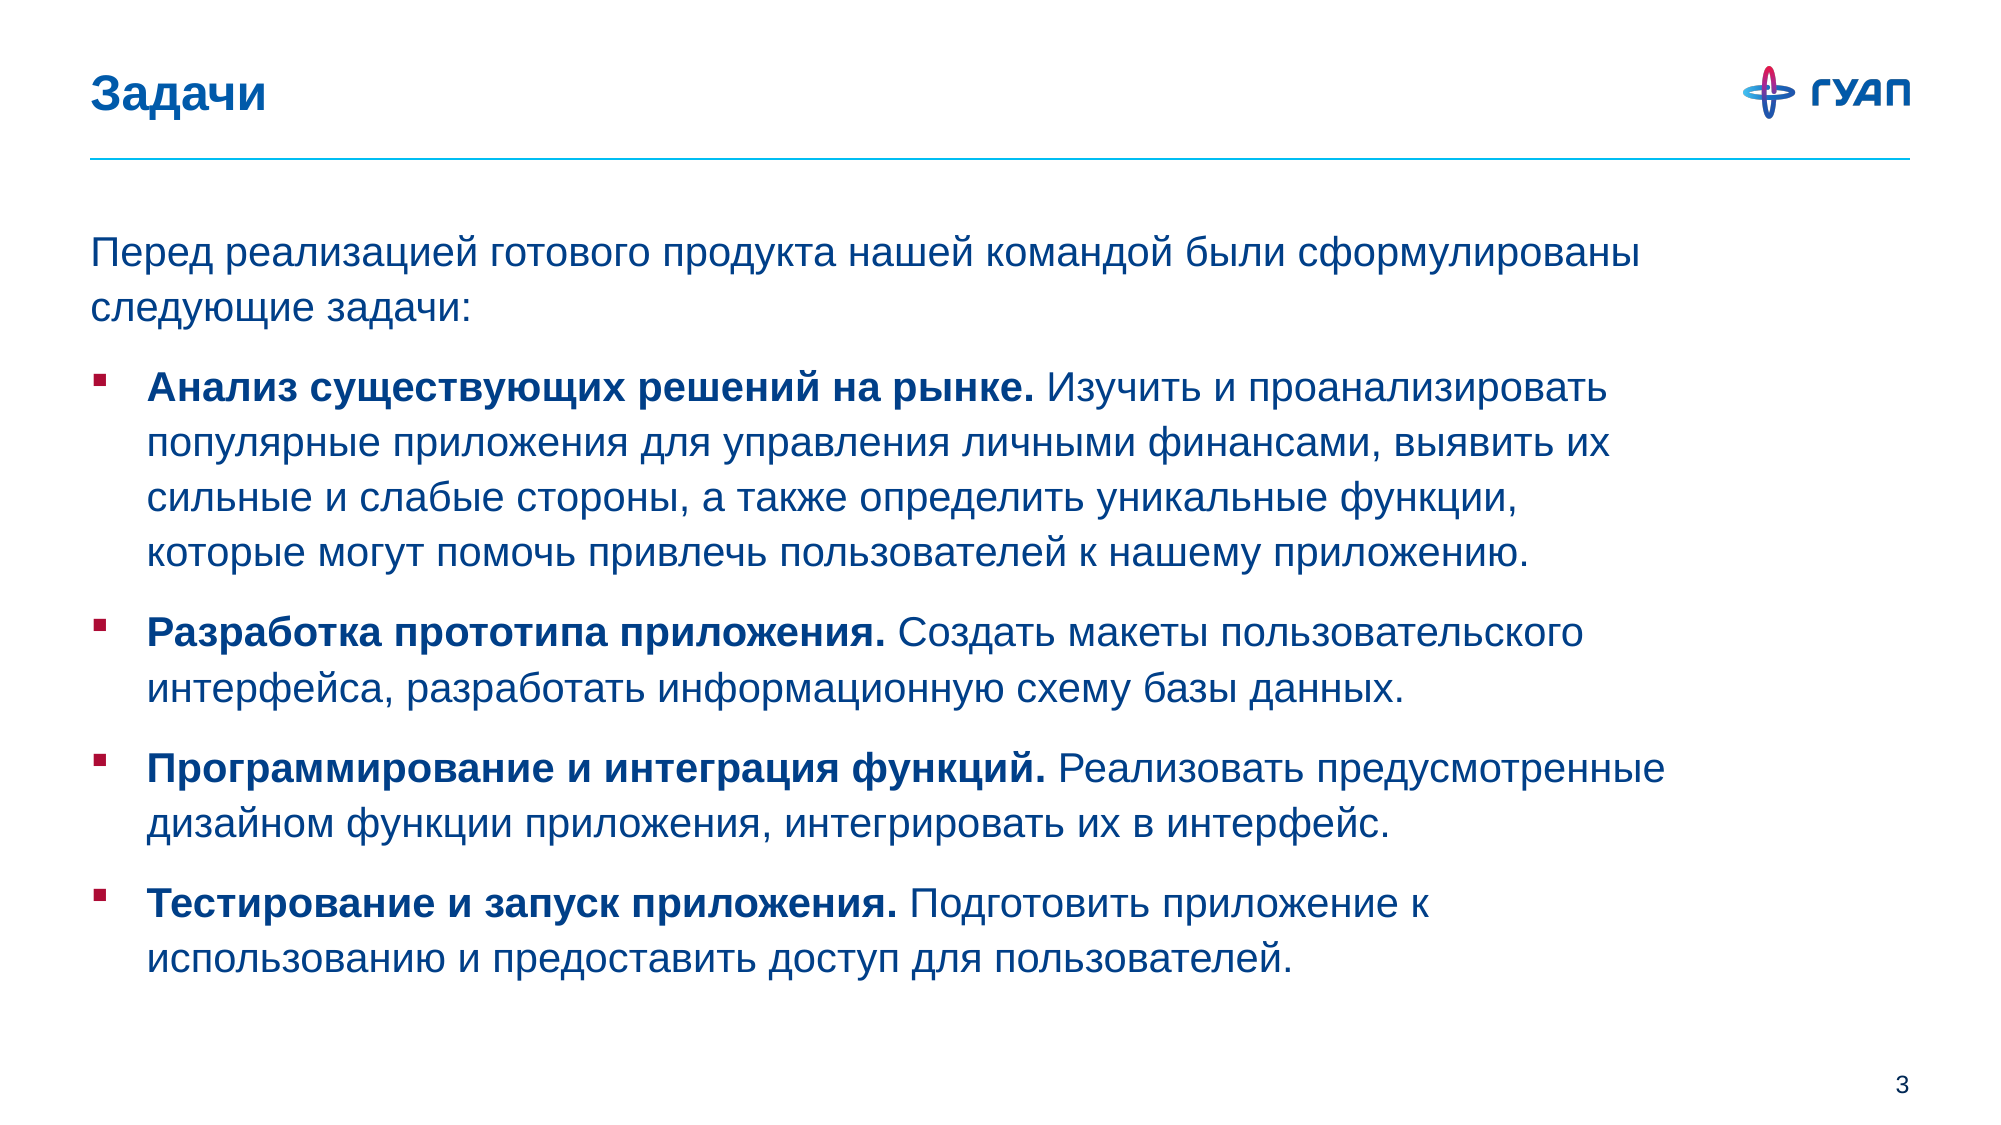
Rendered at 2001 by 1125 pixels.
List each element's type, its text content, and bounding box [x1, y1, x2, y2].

title Задачи [90, 66, 1667, 122]
picture [1743, 66, 1910, 119]
list Перед реализацией готового продукта нашей командой были сформулированы следующие задачи: Анализ существующих решений на рынке. Изучить и проанализировать популярные приложения для управления личными финансами, выявить их сильные и слабые стороны, а также определить уникальные функции, которые могут помочь привлечь пользователей к нашему приложению. Разработка прототипа приложения. Создать макеты пользовательского интерфейса, разработать информационную схему базы данных. Программирование и интеграция функций. Реализовать предусмотренные дизайном функции приложения, интегрировать их в интерфейс. Тестирование и запуск приложения. Подготовить приложение к использованию и предоставить доступ для пользователей. [90, 220, 1667, 1047]
